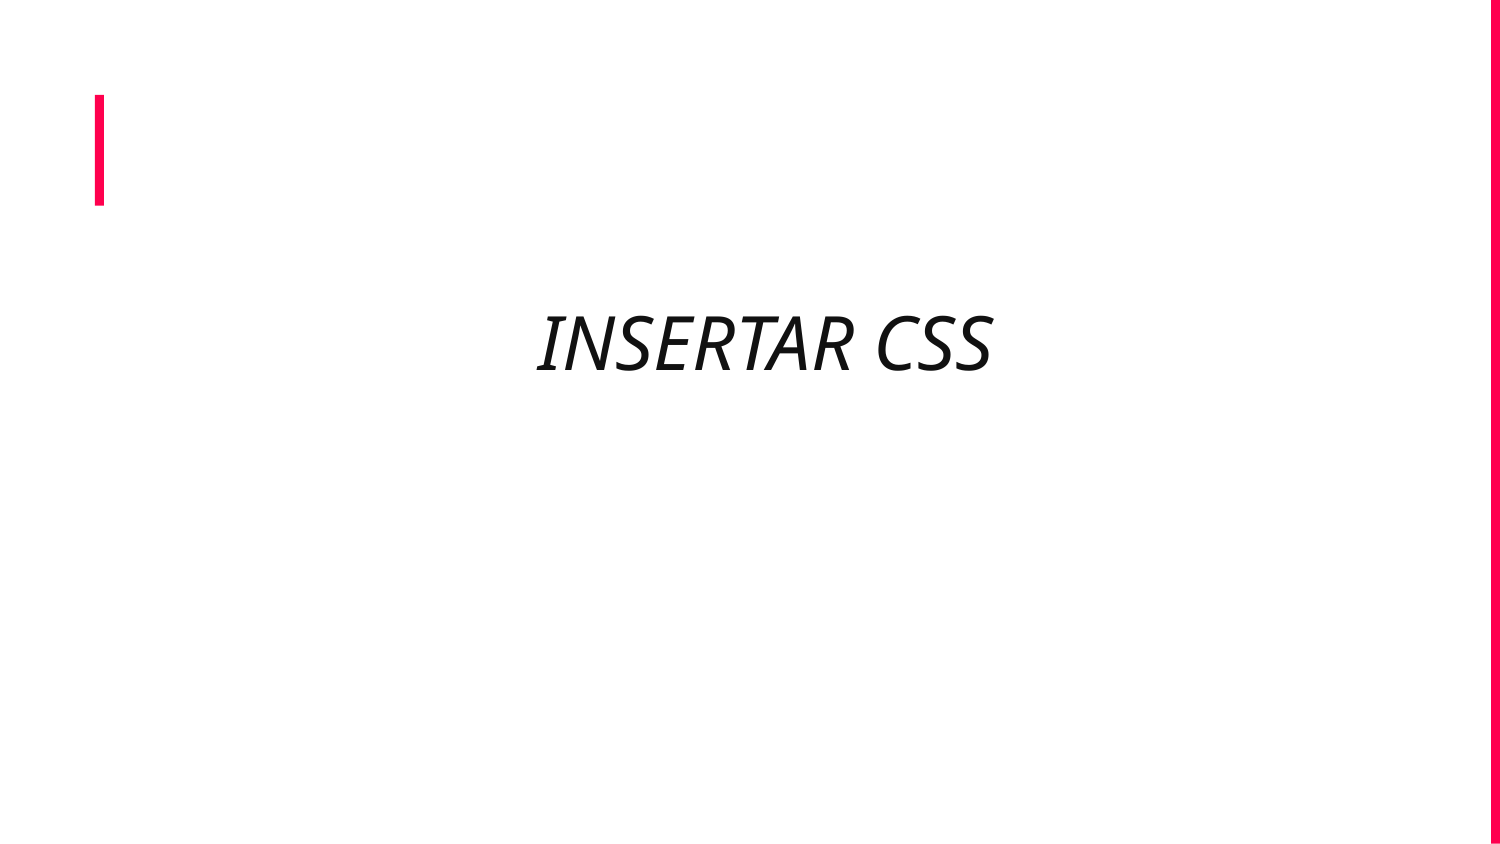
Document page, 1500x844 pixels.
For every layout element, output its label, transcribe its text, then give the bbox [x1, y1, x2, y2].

text_box INSERTAR CSS [374, 259, 1158, 422]
